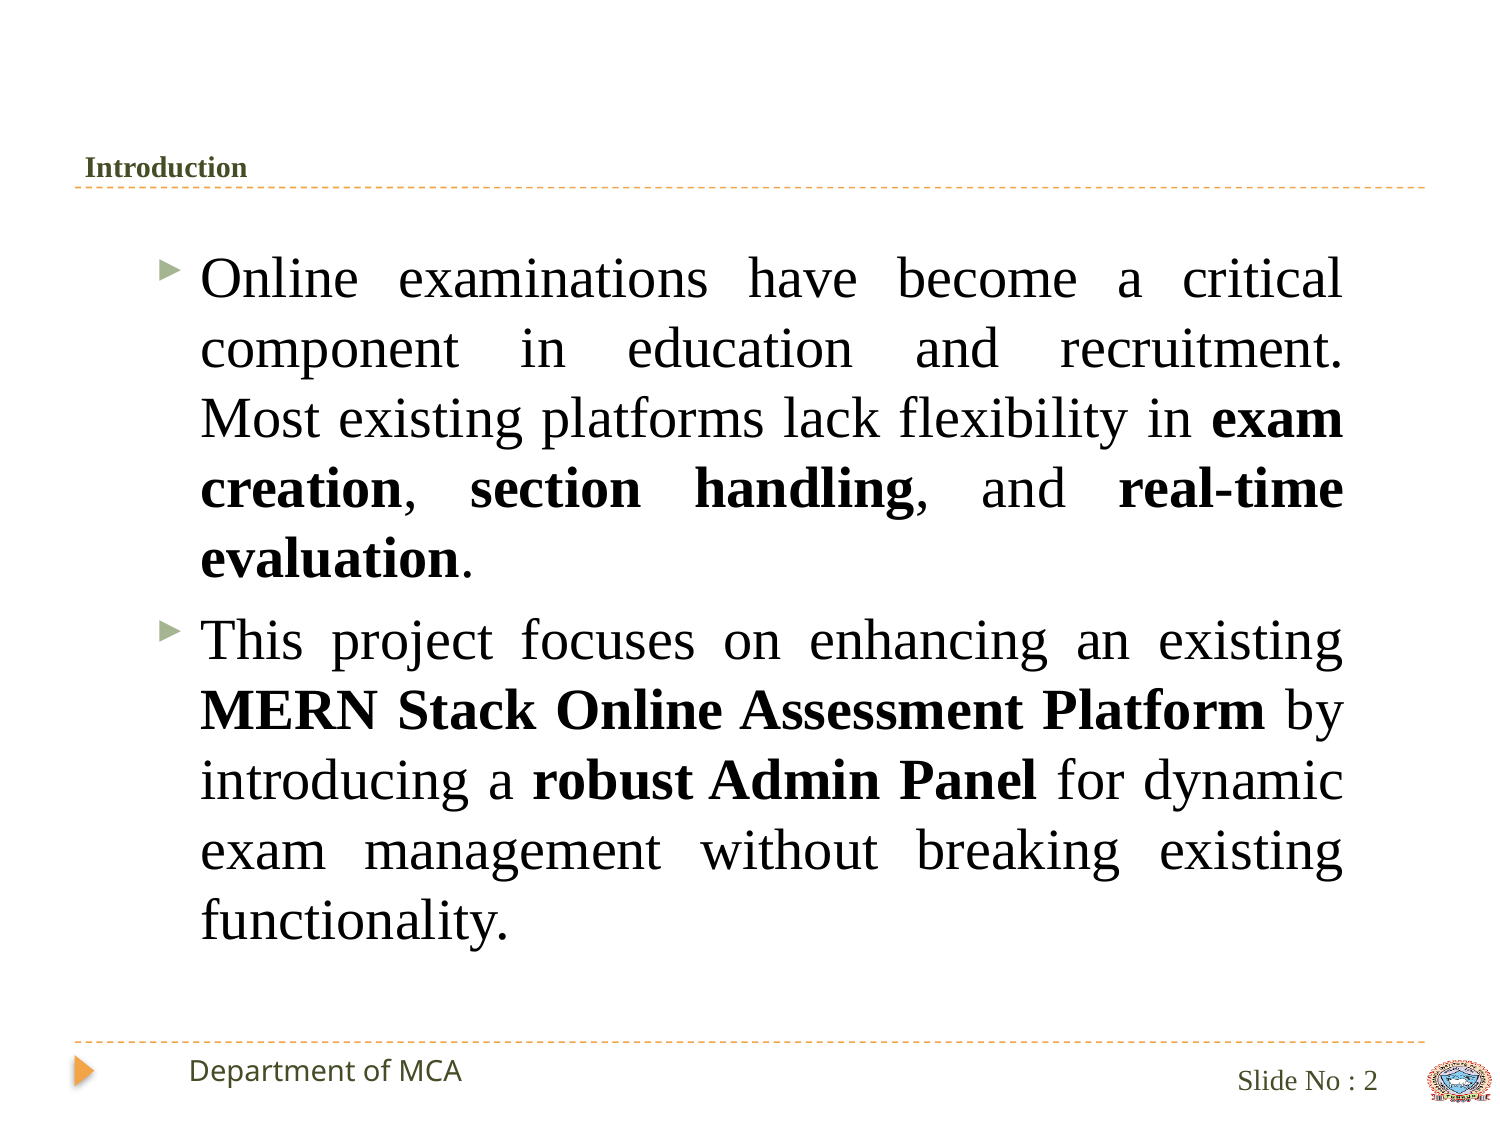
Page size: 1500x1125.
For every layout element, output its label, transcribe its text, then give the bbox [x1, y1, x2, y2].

list Online examinations have become a critical component in education and recruitment. Most existing platforms lack flexibility in exam creation, section handling, and real-time evaluation. This project focuses on enhancing an existing MERN Stack Online Assessment Platform by introducing a robust Admin Panel for dynamic exam management without breaking existing functionality. [140, 232, 1360, 1043]
title Introduction [69, 139, 1041, 191]
slide_number Slide No : 2 [1222, 1054, 1500, 1115]
